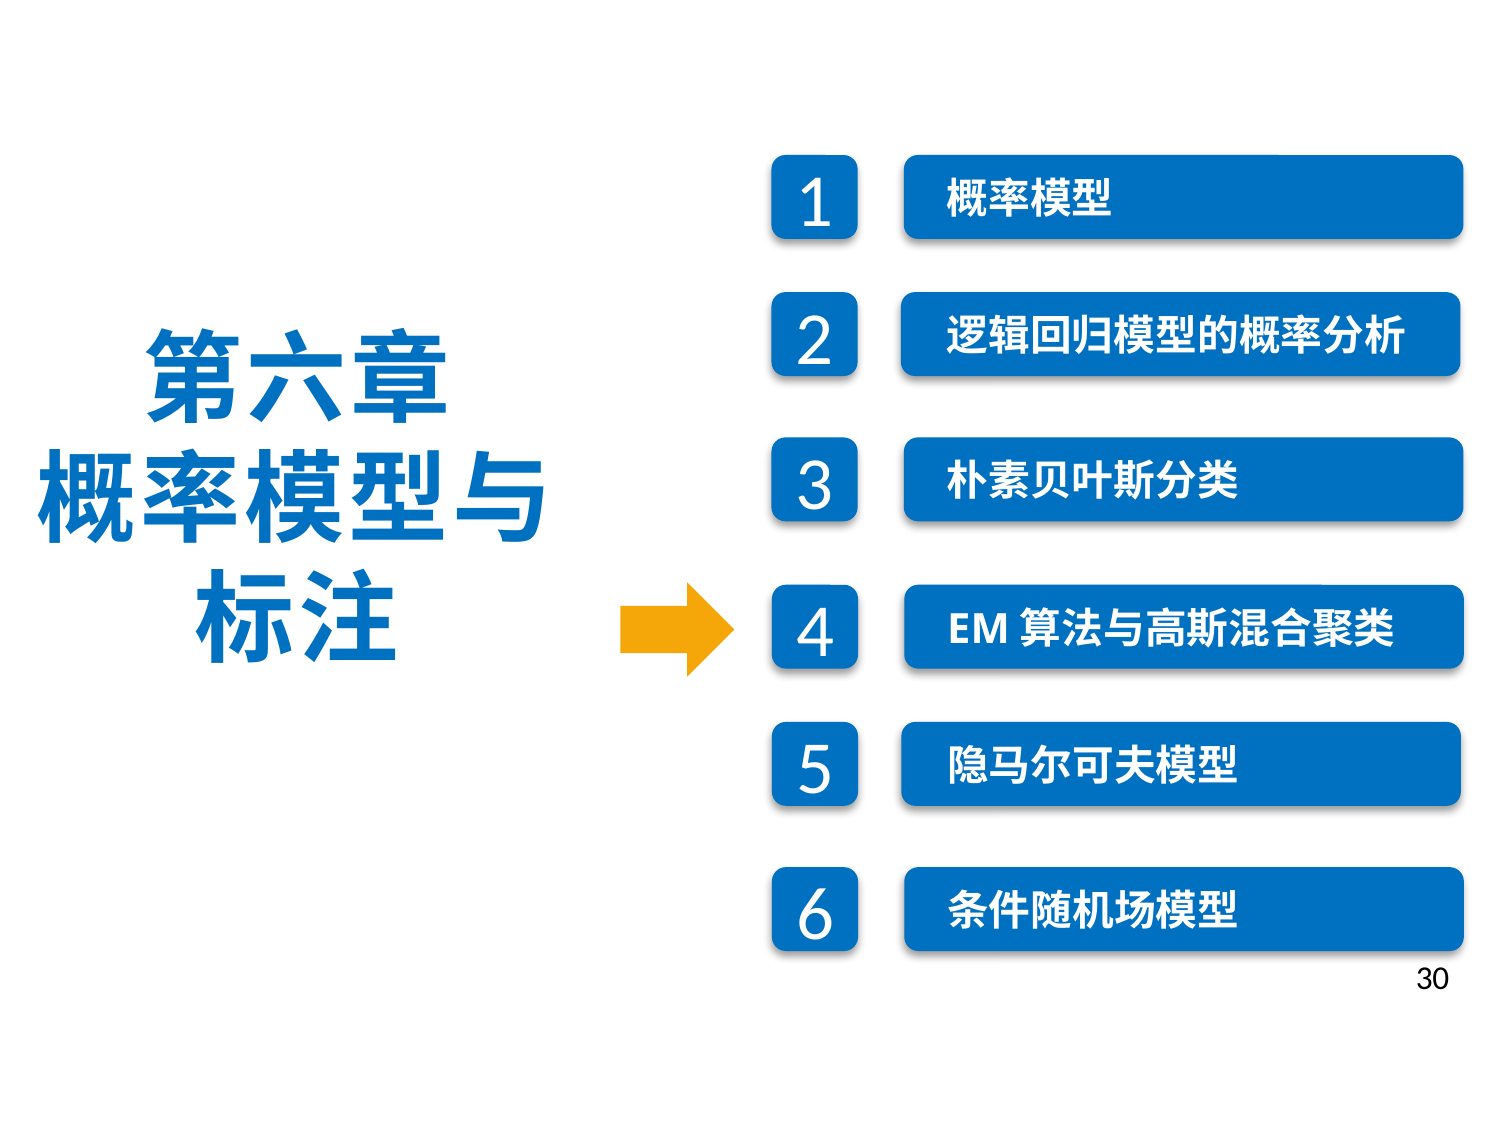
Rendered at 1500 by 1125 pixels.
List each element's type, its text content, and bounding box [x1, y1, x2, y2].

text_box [900, 291, 1461, 421]
text_box 4 [769, 582, 861, 671]
text_box 30 [1114, 958, 1465, 995]
text_box 1 [769, 152, 860, 241]
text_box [903, 437, 1464, 522]
text_box 第六章 概率模型与标注 [0, 305, 594, 685]
text_box 2 [769, 289, 860, 379]
text_box 5 [769, 719, 861, 808]
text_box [904, 584, 1465, 669]
text_box 3 [769, 435, 860, 524]
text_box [903, 154, 1464, 240]
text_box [904, 866, 1465, 952]
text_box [901, 721, 1462, 807]
text_box 6 [769, 865, 861, 954]
text_box [618, 580, 737, 679]
